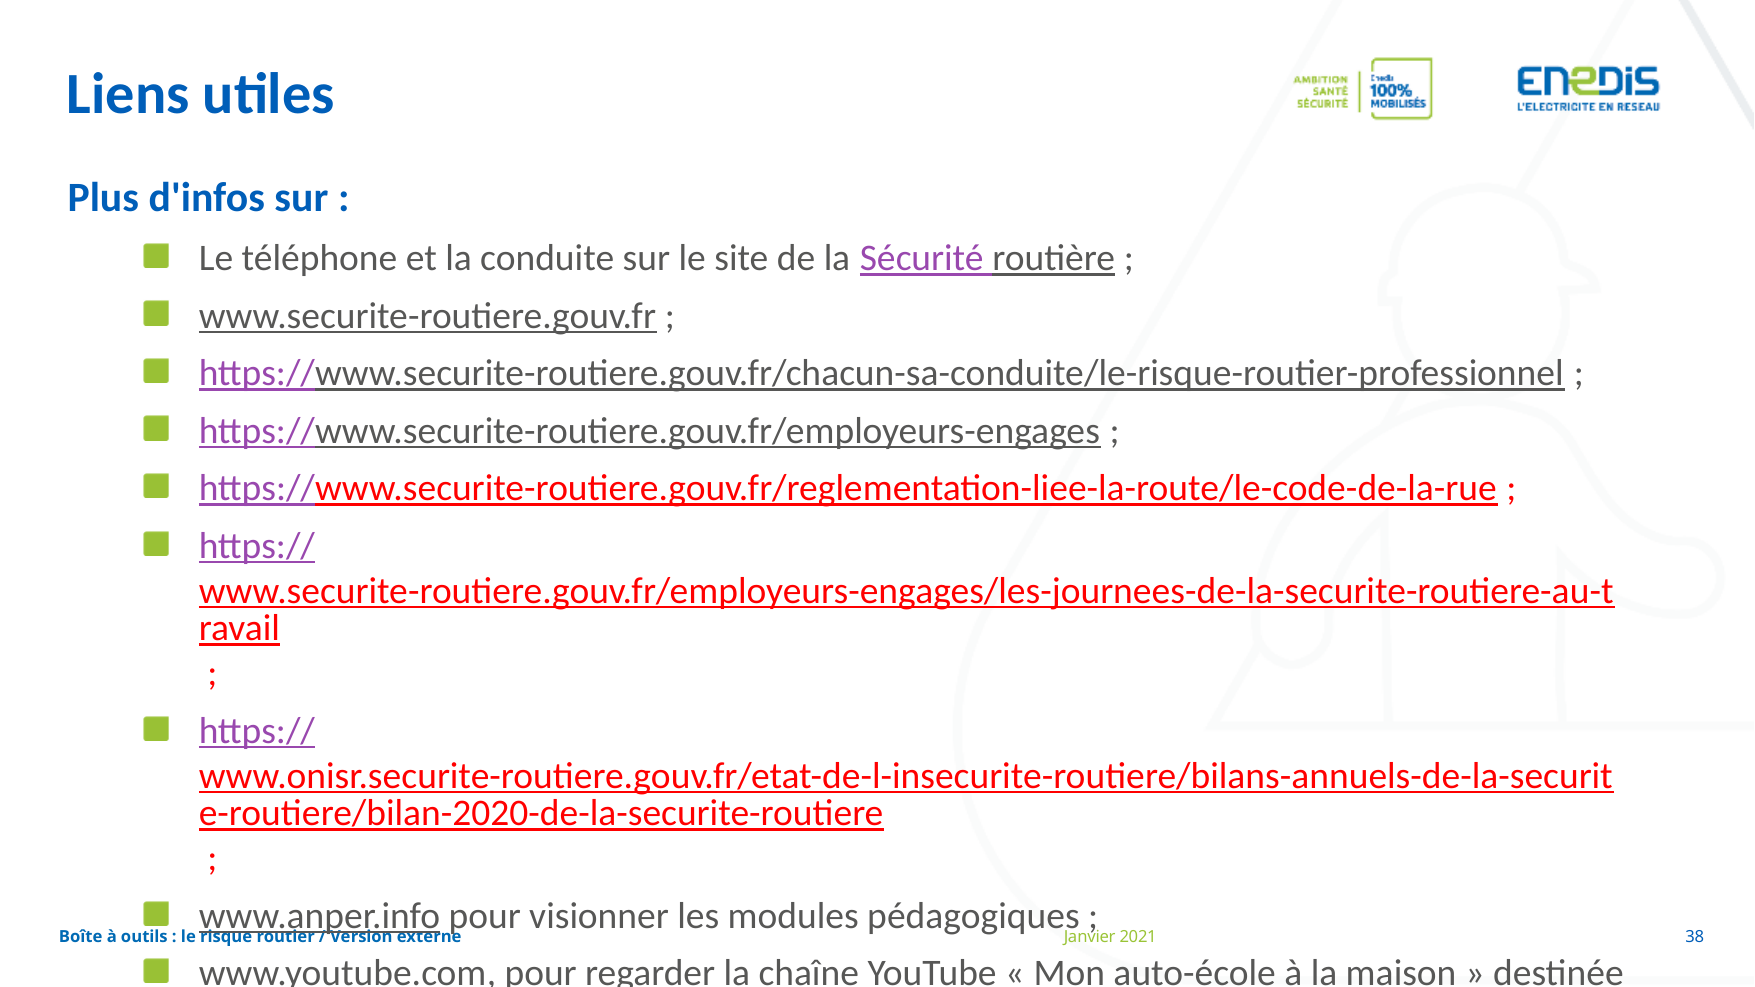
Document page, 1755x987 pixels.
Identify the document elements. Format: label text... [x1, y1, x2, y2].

picture [1, 0, 1754, 986]
text_box Plus d'infos sur : Le téléphone et la conduite sur le site de la Sécurité routière ; www.securite-routiere.gouv.fr ; https://www.securite-routiere.gouv.fr/chacun-sa-conduite/le-risque-routier-professionnel ; https://www.securite-routiere.gouv.fr/employeurs-engages ; https://www.securite-routiere.gouv.fr/reglementation-liee-la-route/le-code-de-la-rue ; https://www.securite-routiere.gouv.fr/employeurs-engages/les-journees-de-la-securite-routiere-au-travail ; https://www.onisr.securite-routiere.gouv.fr/etat-de-l-insecurite-routiere/bilans-annuels-de-la-securite-routiere/bilan-2020-de-la-securite-routiere ; www.anper.info pour visionner les modules pédagogiques ; www.youtube.com, pour regarder la chaîne YouTube « Mon auto-école à la maison » destinée aux élèves en cours d'apprentissage ; [52, 168, 1640, 906]
text_box Liens utiles [52, 55, 1015, 119]
